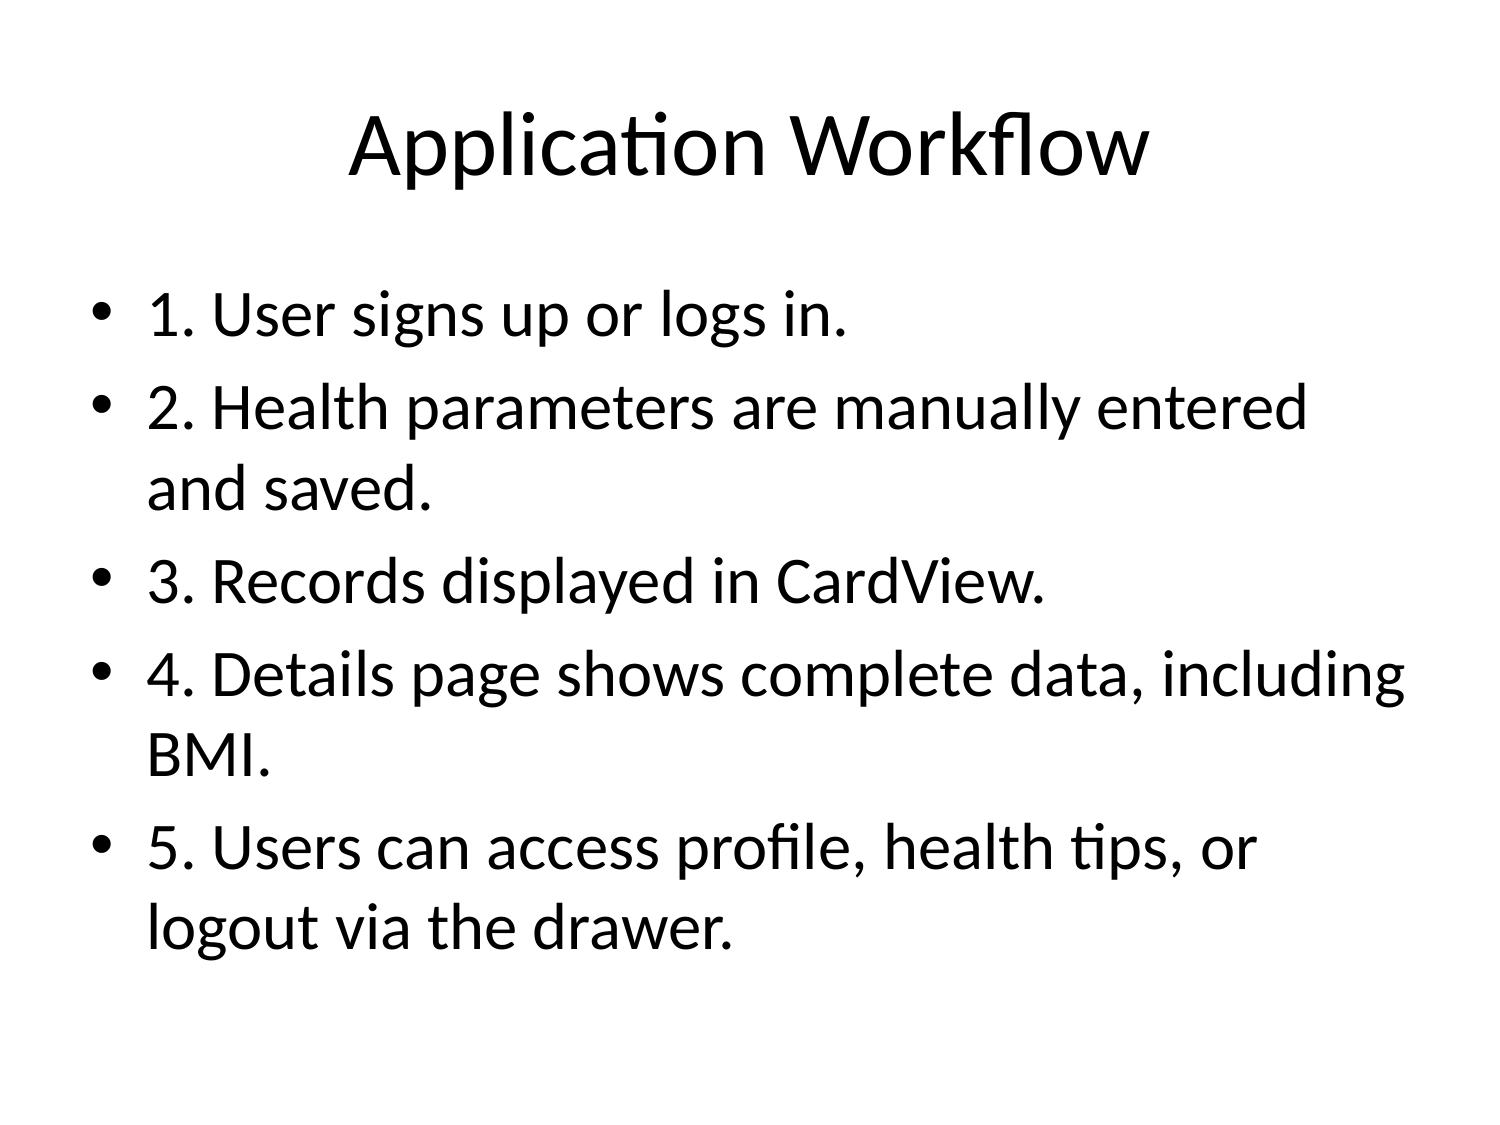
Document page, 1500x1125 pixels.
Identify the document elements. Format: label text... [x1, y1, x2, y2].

list 1. User signs up or logs in. 2. Health parameters are manually entered and saved. 3. Records displayed in CardView. 4. Details page shows complete data, including BMI. 5. Users can access profile, health tips, or logout via the drawer. [75, 262, 1425, 1005]
title Application Workflow [75, 45, 1425, 233]
